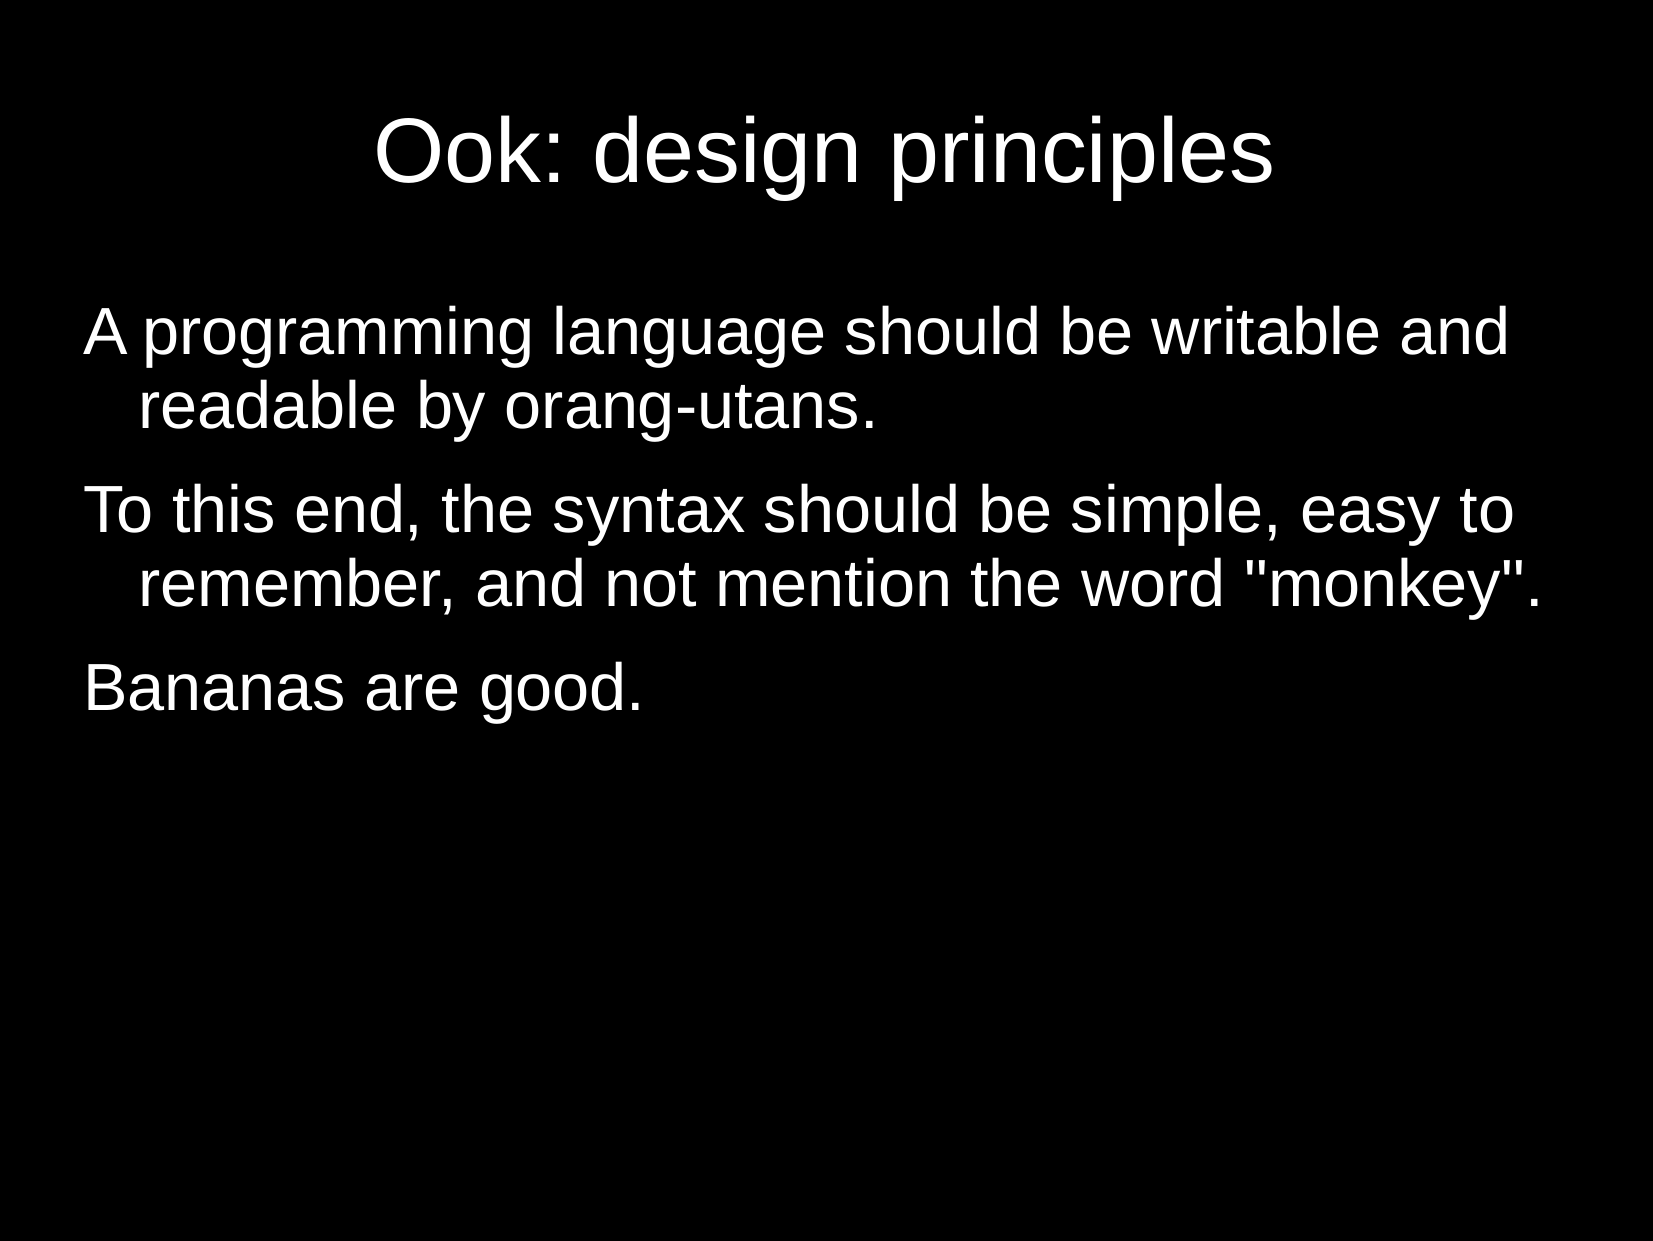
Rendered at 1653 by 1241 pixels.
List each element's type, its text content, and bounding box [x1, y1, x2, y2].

title Ook: design principles [82, 49, 1569, 255]
list A programming language should be writable and readable by orang-utans. To this end, the syntax should be simple, easy to remember, and not mention the word "monkey". Bananas are good. [82, 290, 1569, 1107]
